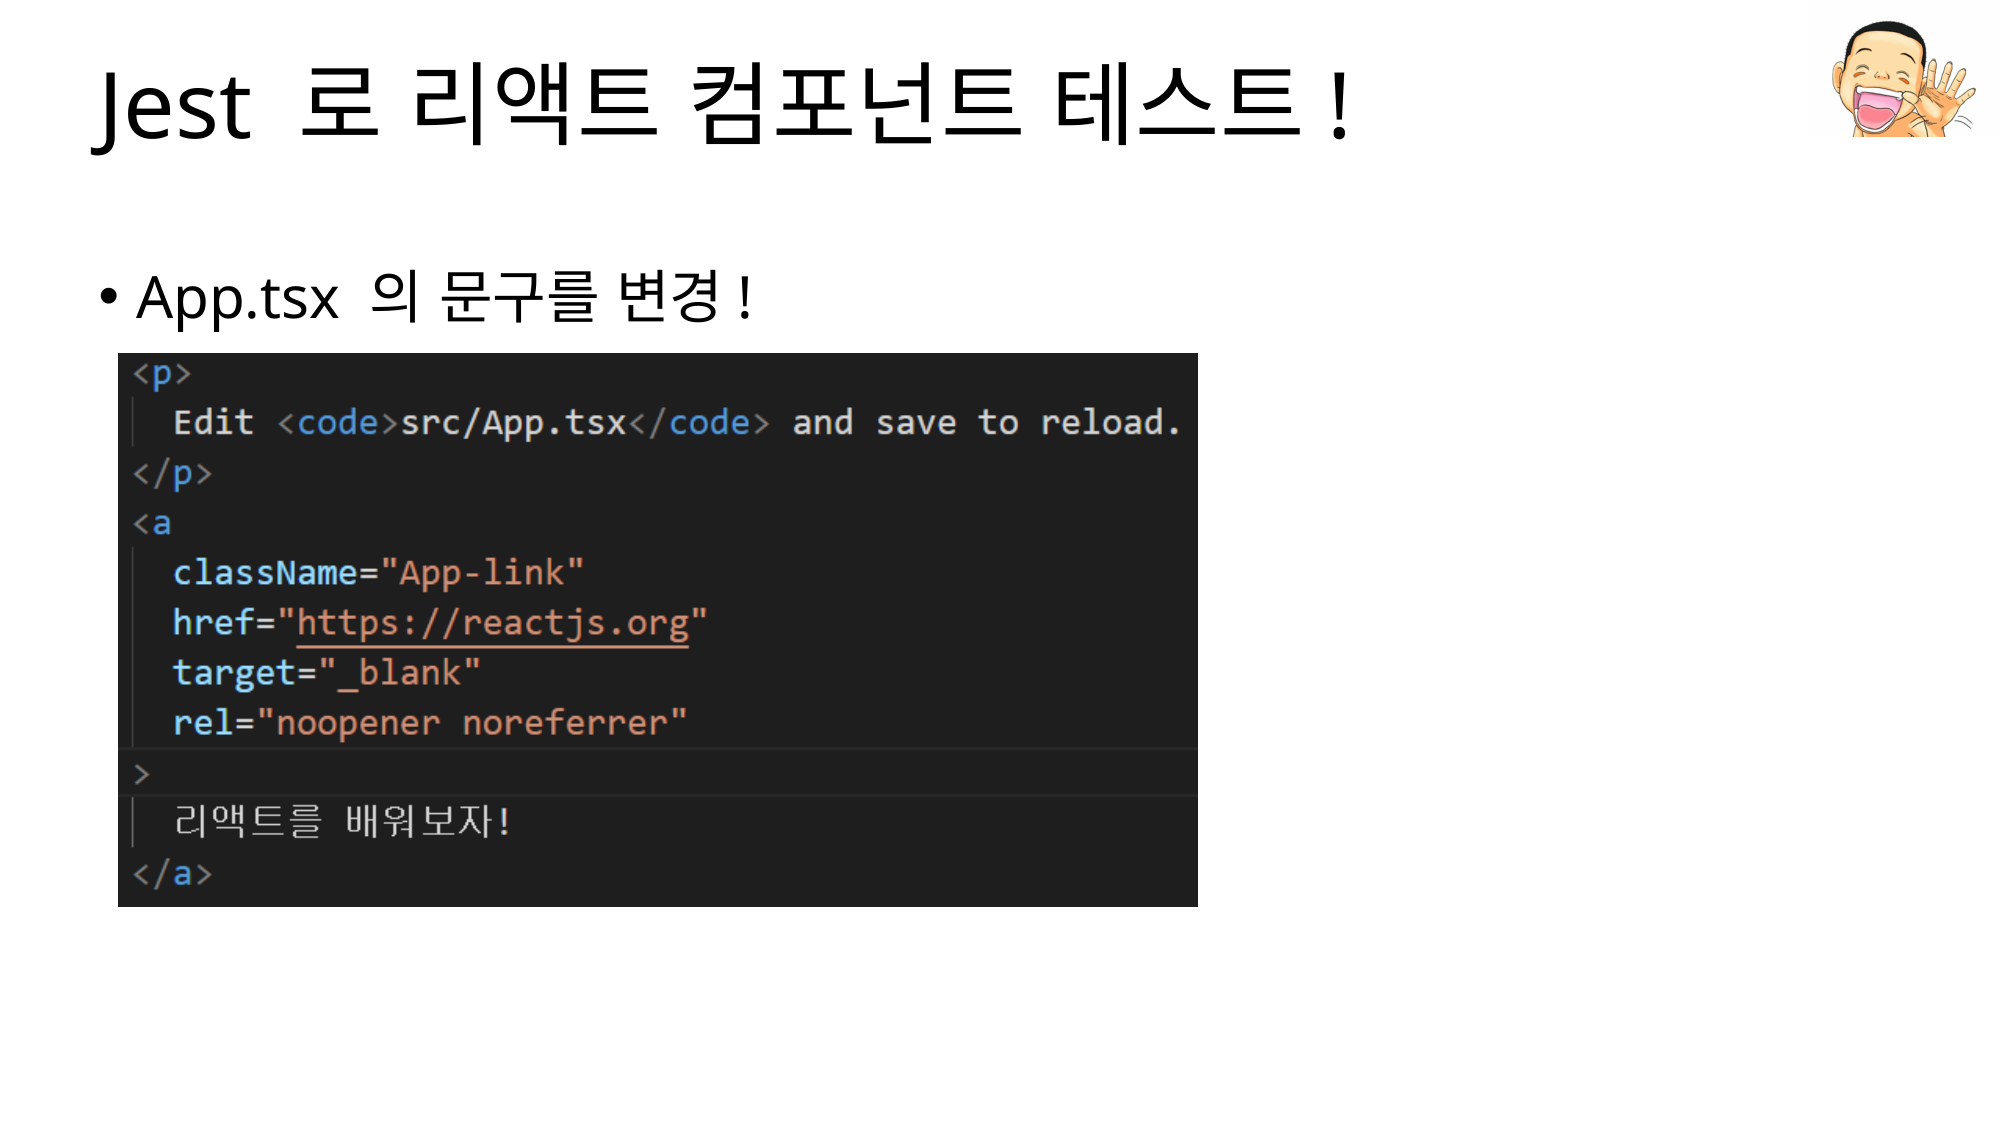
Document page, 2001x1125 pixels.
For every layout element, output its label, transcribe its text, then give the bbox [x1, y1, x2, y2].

picture [1931, 0, 2000, 137]
picture [118, 353, 1198, 908]
list App.tsx 의 문구를 변경! [83, 217, 1931, 1125]
title Jest 로 리액트 컴포넌트 테스트! [83, 0, 1931, 217]
